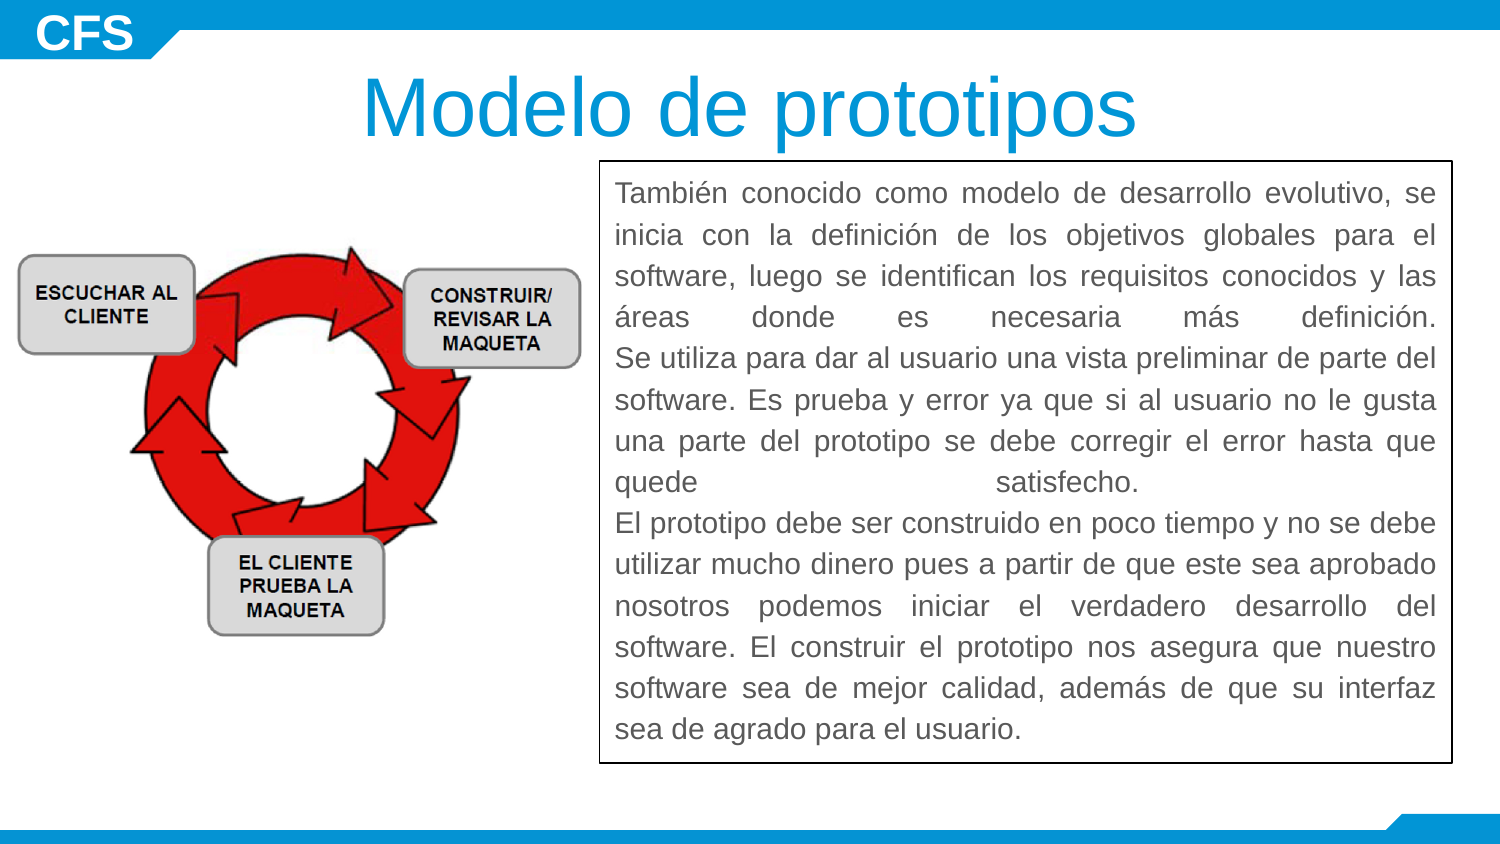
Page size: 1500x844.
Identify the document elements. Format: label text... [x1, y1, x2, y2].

text_box Modelo de prototipos [103, 33, 1397, 185]
picture [7, 227, 590, 643]
text_box También conocido como modelo de desarrollo evolutivo, se inicia con la definición de los objetivos globales para el software, luego se identifican los requisitos conocidos y las áreas donde es necesaria más definición. Se utiliza para dar al usuario una vista preliminar de parte del software. Es prueba y error ya que si al usuario no le gusta una parte del prototipo se debe corregir el error hasta que quede satisfecho. El prototipo debe ser construido en poco tiempo y no se debe utilizar mucho dinero pues a partir de que este sea aprobado nosotros podemos iniciar el verdadero desarrollo del software. El construir el prototipo nos asegura que nuestro software sea de mejor calidad, además de que su interfaz sea de agrado para el usuario. [599, 161, 1452, 764]
